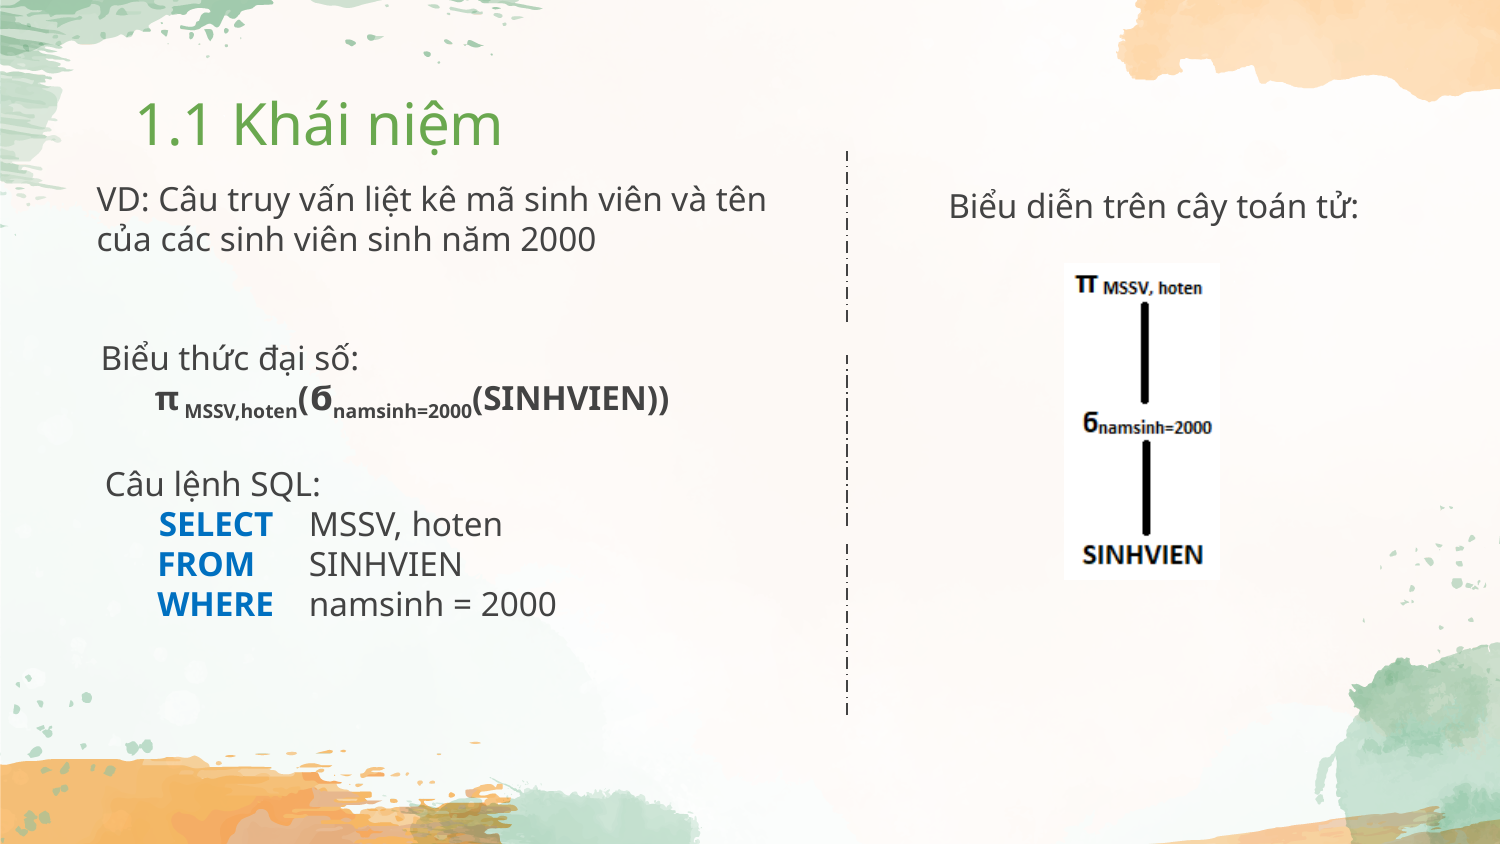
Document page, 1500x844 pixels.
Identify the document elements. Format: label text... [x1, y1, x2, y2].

title 1.1 Khái niệm [119, 71, 1388, 166]
picture [0, 0, 1500, 844]
text_box Câu lệnh SQL: SELECT MSSV, hoten FROM SINHVIEN WHERE namsinh = 2000 [68, 448, 885, 658]
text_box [1064, 263, 1220, 581]
subtitle VD: Câu truy vấn liệt kê mã sinh viên và tên của các sinh viên sinh năm 2000 [81, 162, 827, 265]
text_box Biểu diễn trên cây toán tử: [912, 170, 1388, 289]
text_box Biểu thức đại số: π MSSV,hoten(ϭnamsinh=2000(SINHVIEN)) [64, 322, 881, 441]
